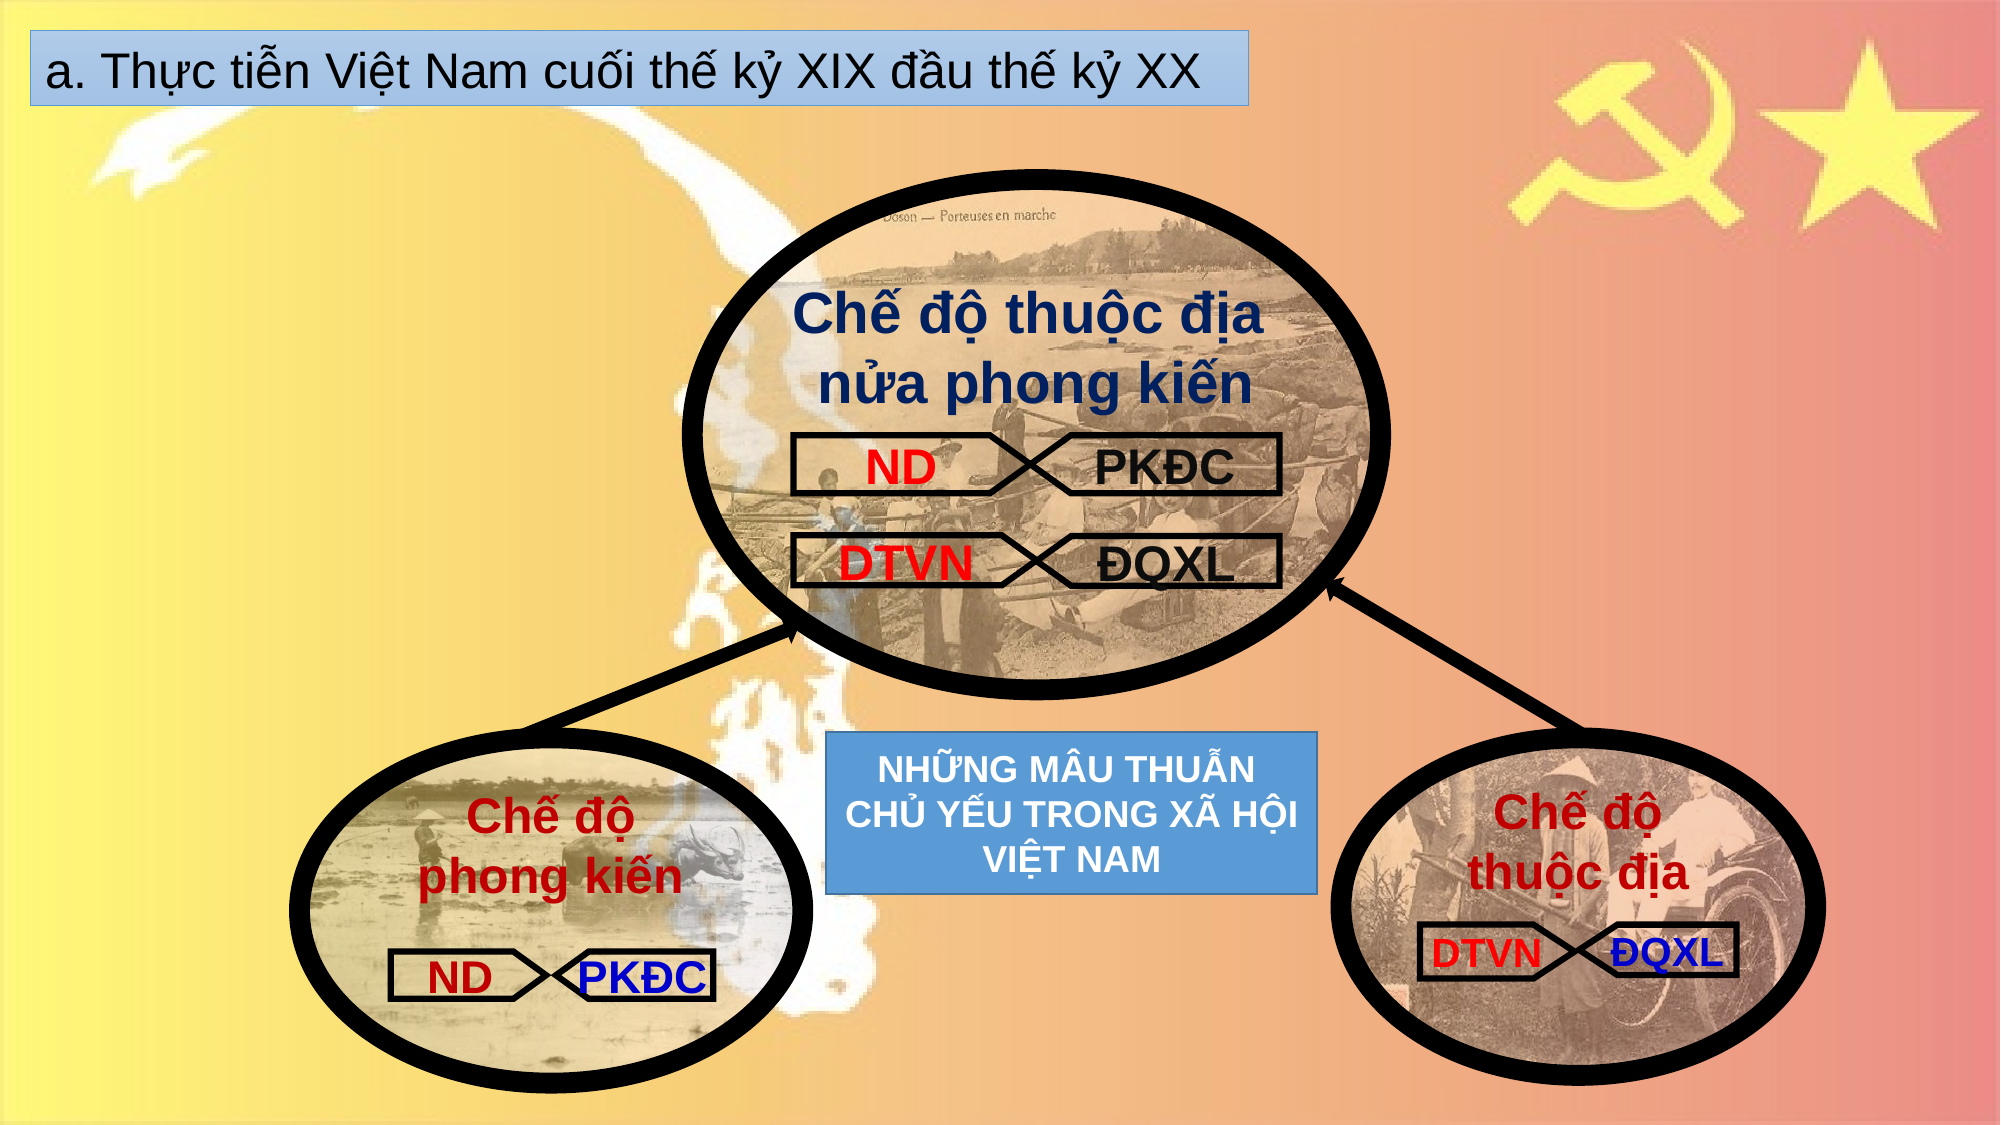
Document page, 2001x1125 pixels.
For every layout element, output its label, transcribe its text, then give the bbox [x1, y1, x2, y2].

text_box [793, 435, 1280, 586]
text_box Chế độ thuộc địa nửa phong kiến [692, 179, 1381, 690]
text_box [1324, 577, 1595, 746]
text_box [390, 951, 714, 999]
text_box Chế độ phong kiến [299, 737, 803, 1084]
text_box [509, 617, 800, 747]
text_box Chế độ thuộc địa [1340, 737, 1816, 1076]
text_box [1420, 924, 1737, 979]
text_box NHỮNG MÂU THUẪN CHỦ YẾU TRONG XÃ HỘI VIỆT NAM [825, 731, 1318, 895]
text_box a. Thực tiễn Việt Nam cuối thế kỷ XIX đầu thế kỷ XX [30, 30, 1249, 106]
